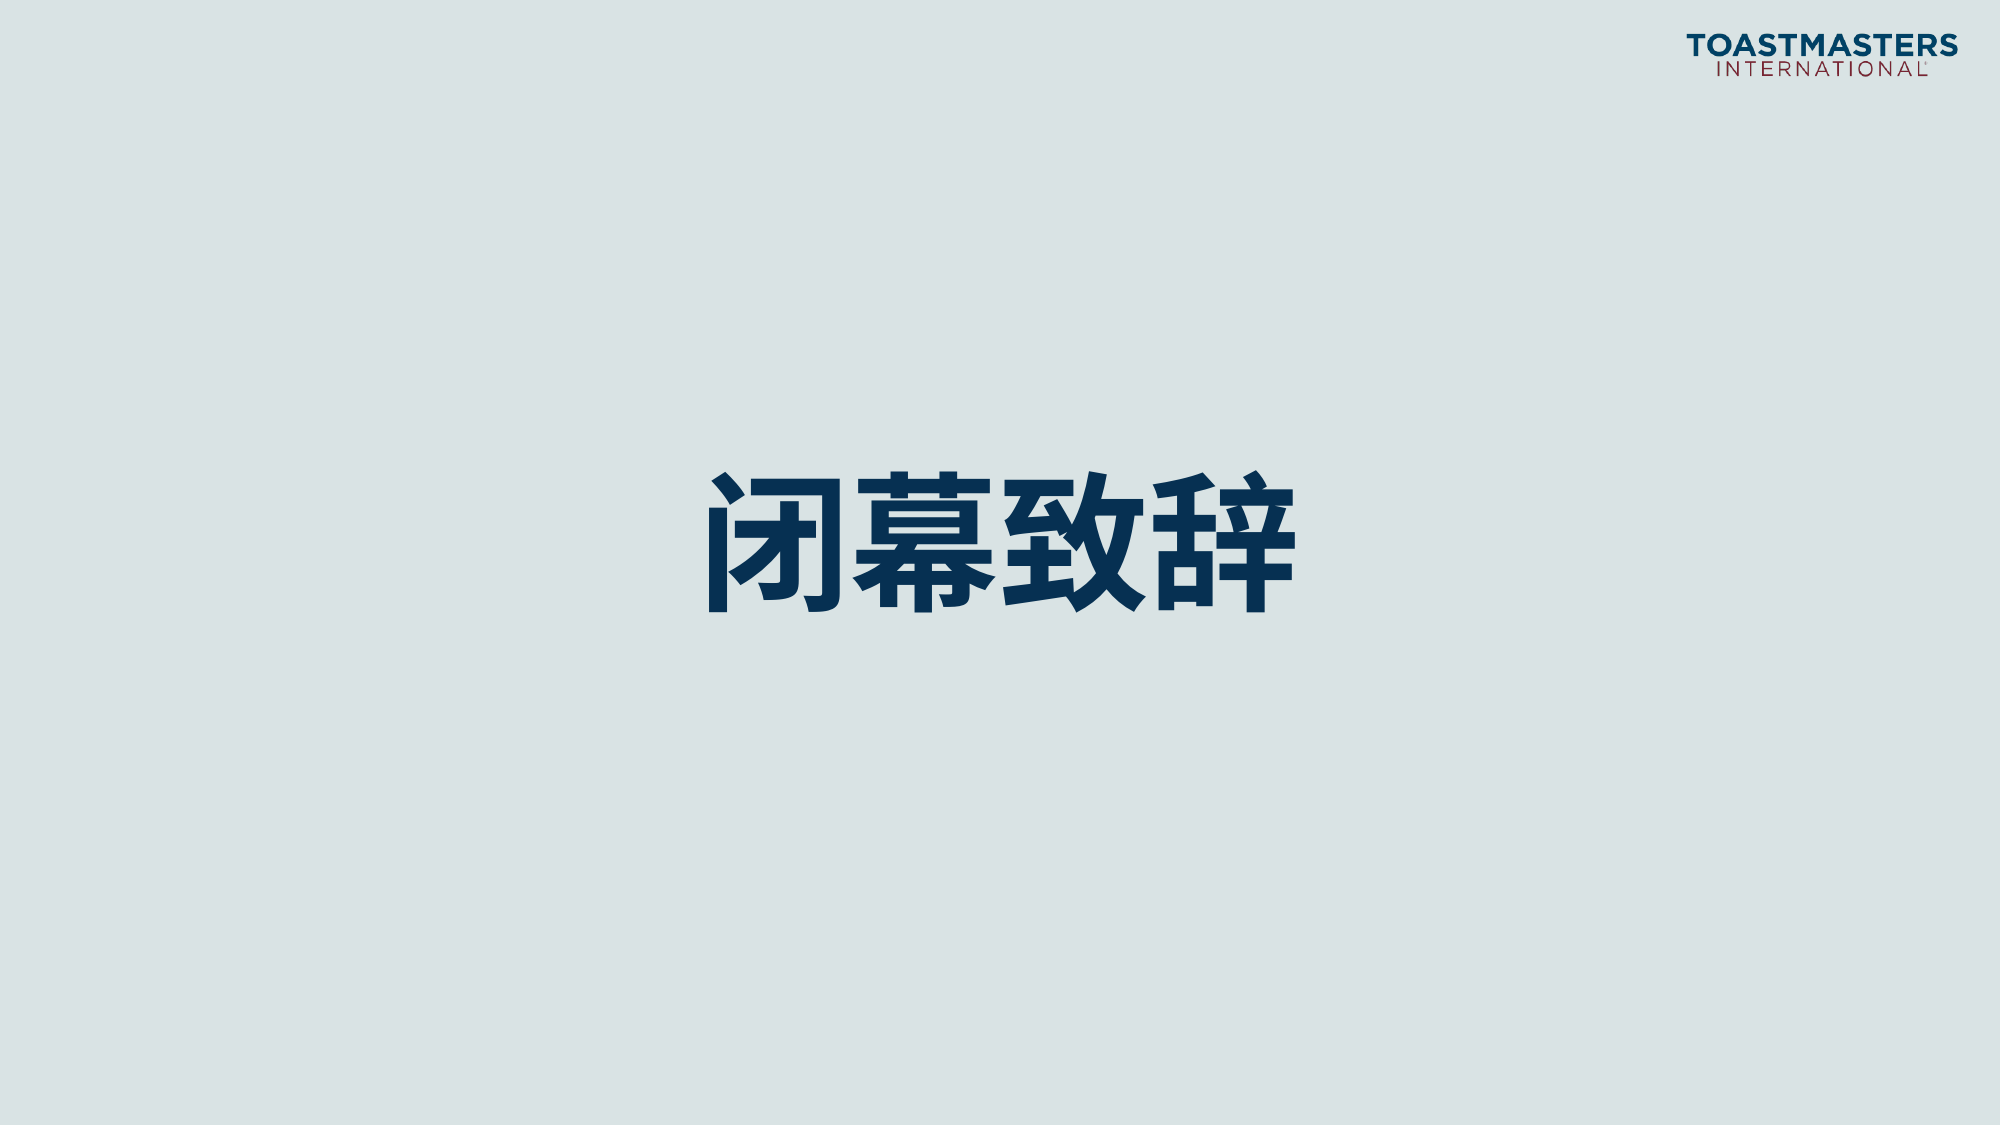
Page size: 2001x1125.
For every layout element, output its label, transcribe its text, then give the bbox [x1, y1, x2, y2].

picture [1674, 18, 1971, 87]
text_box 闭幕致辞 [513, 351, 1487, 589]
